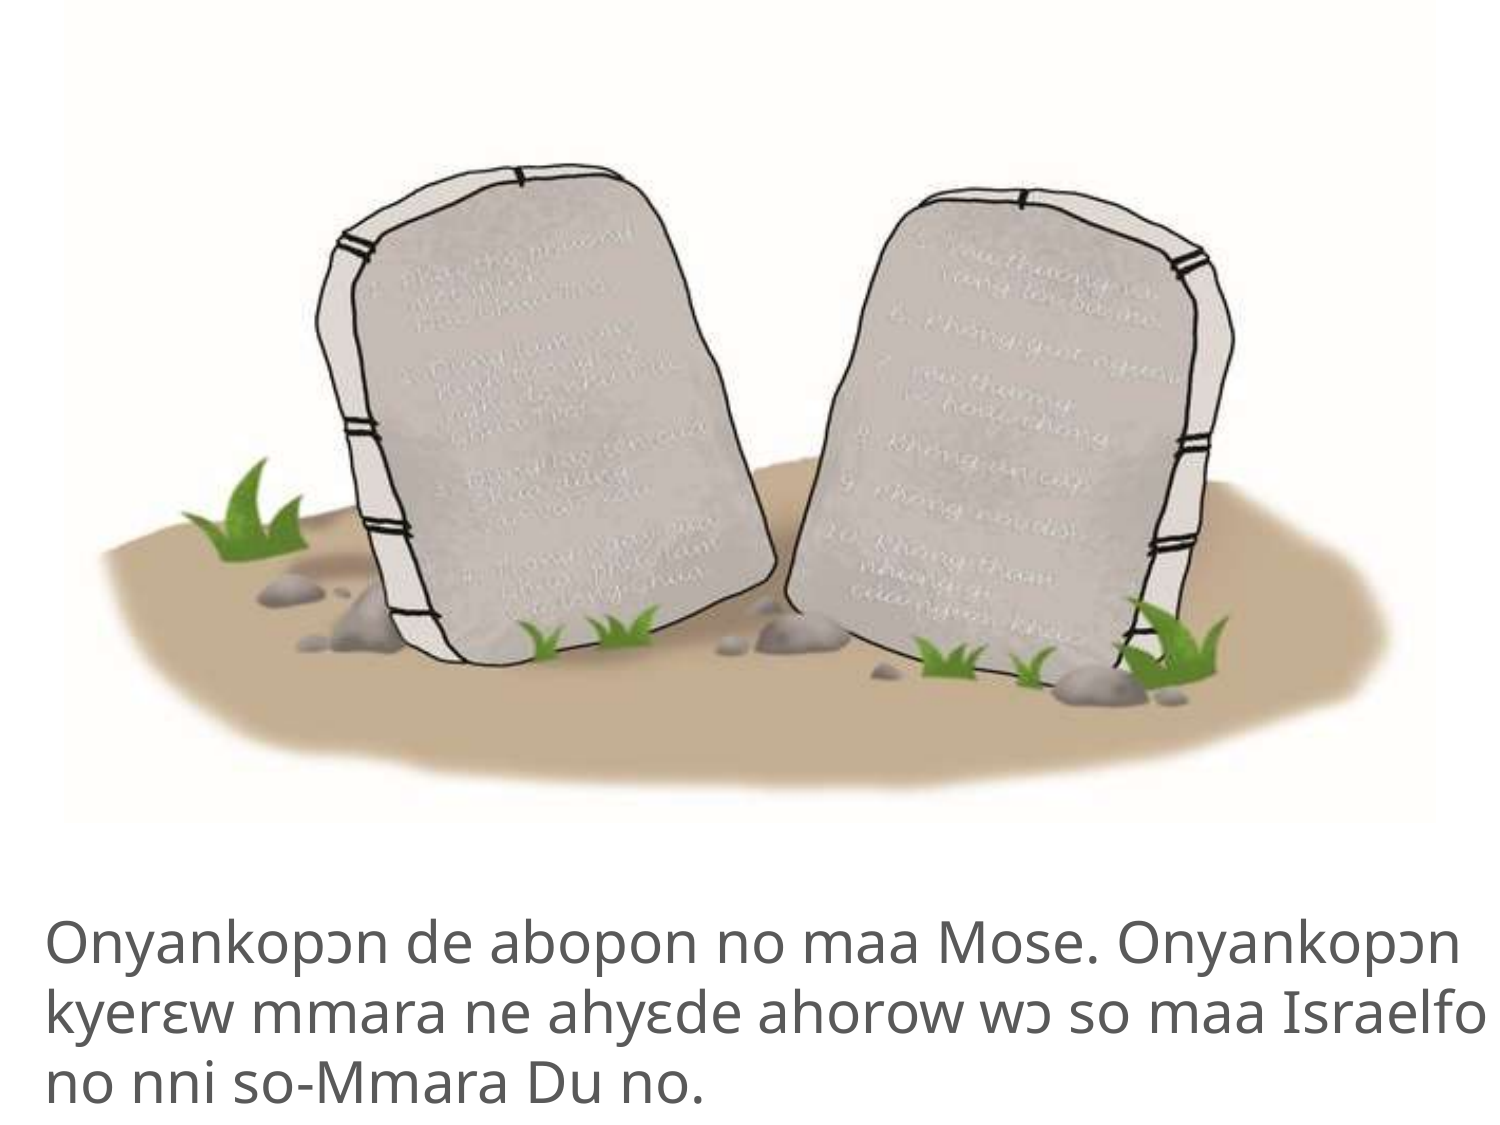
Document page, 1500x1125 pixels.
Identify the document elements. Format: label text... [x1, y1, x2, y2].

picture [64, 0, 1436, 823]
text_box Onyankopɔn de abopon no maa Mose. Onyankopɔn kyerɛw mmara ne ahyɛde ahorow wɔ so maa Israelfo no nni so-Mmara Du no. [29, 897, 1500, 1123]
